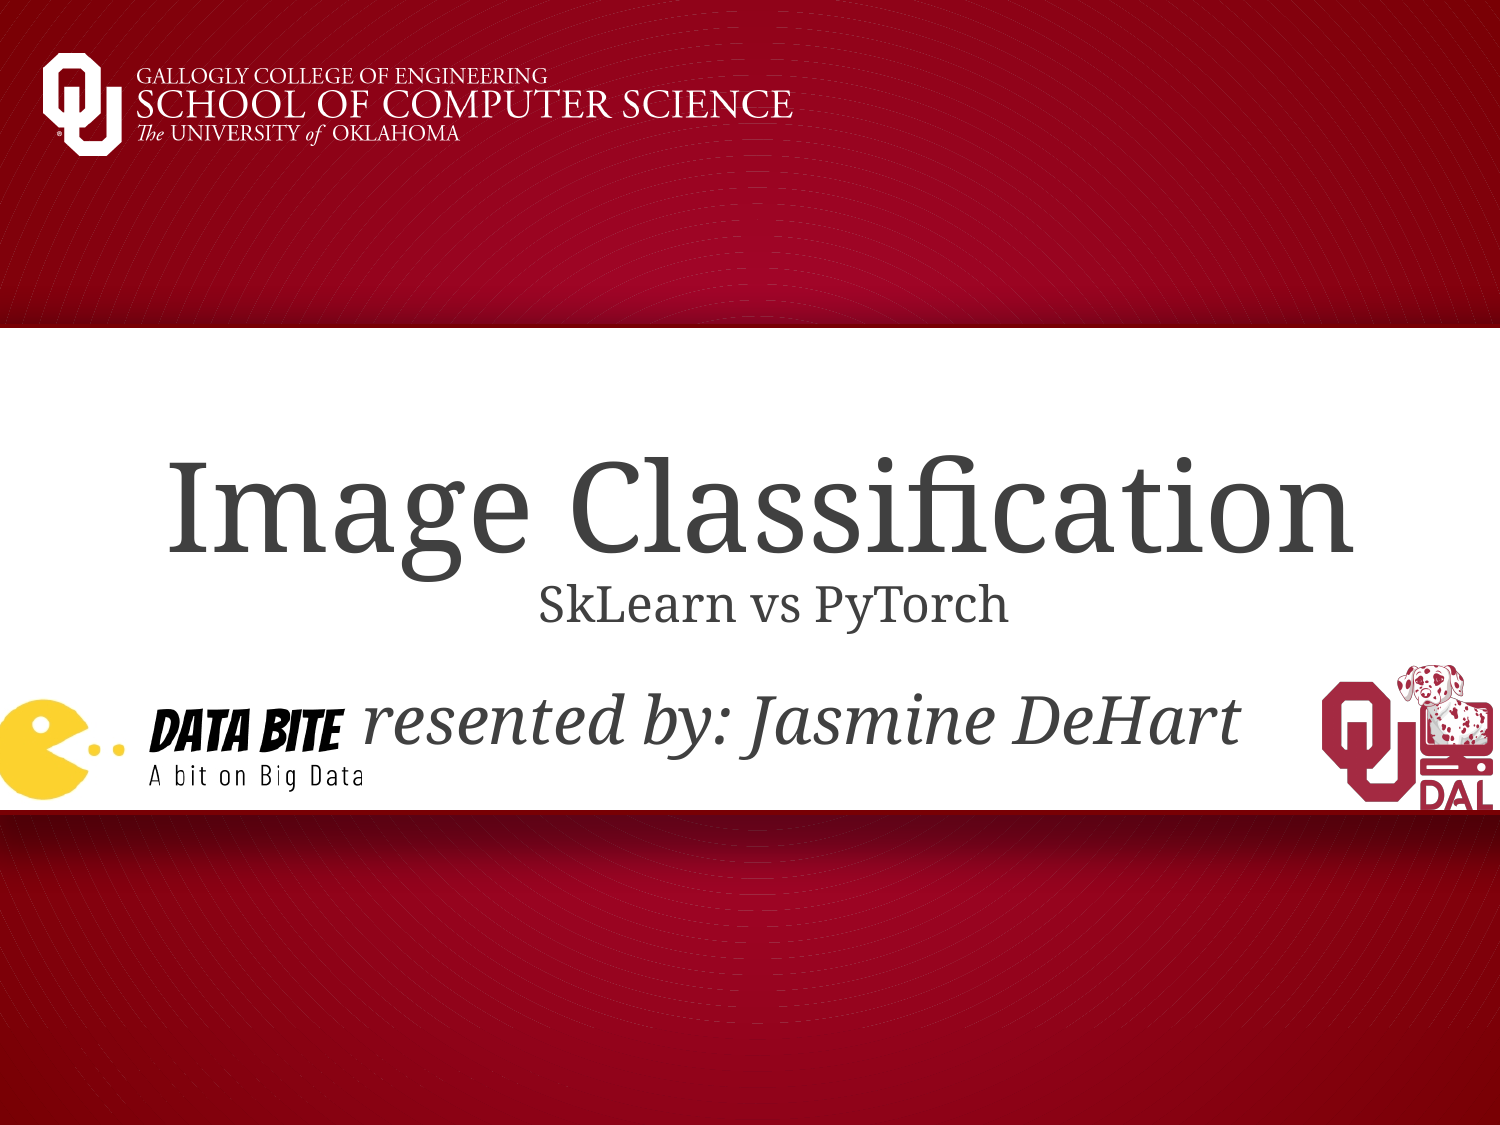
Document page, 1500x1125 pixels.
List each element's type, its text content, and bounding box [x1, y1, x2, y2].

title Image Classification [43, 389, 1480, 615]
subtitle Presented by: Jasmine DeHart [360, 693, 1316, 798]
picture [43, 53, 793, 156]
picture [0, 694, 363, 805]
picture [1321, 665, 1493, 810]
text_box SkLearn vs PyTorch [56, 565, 1493, 693]
